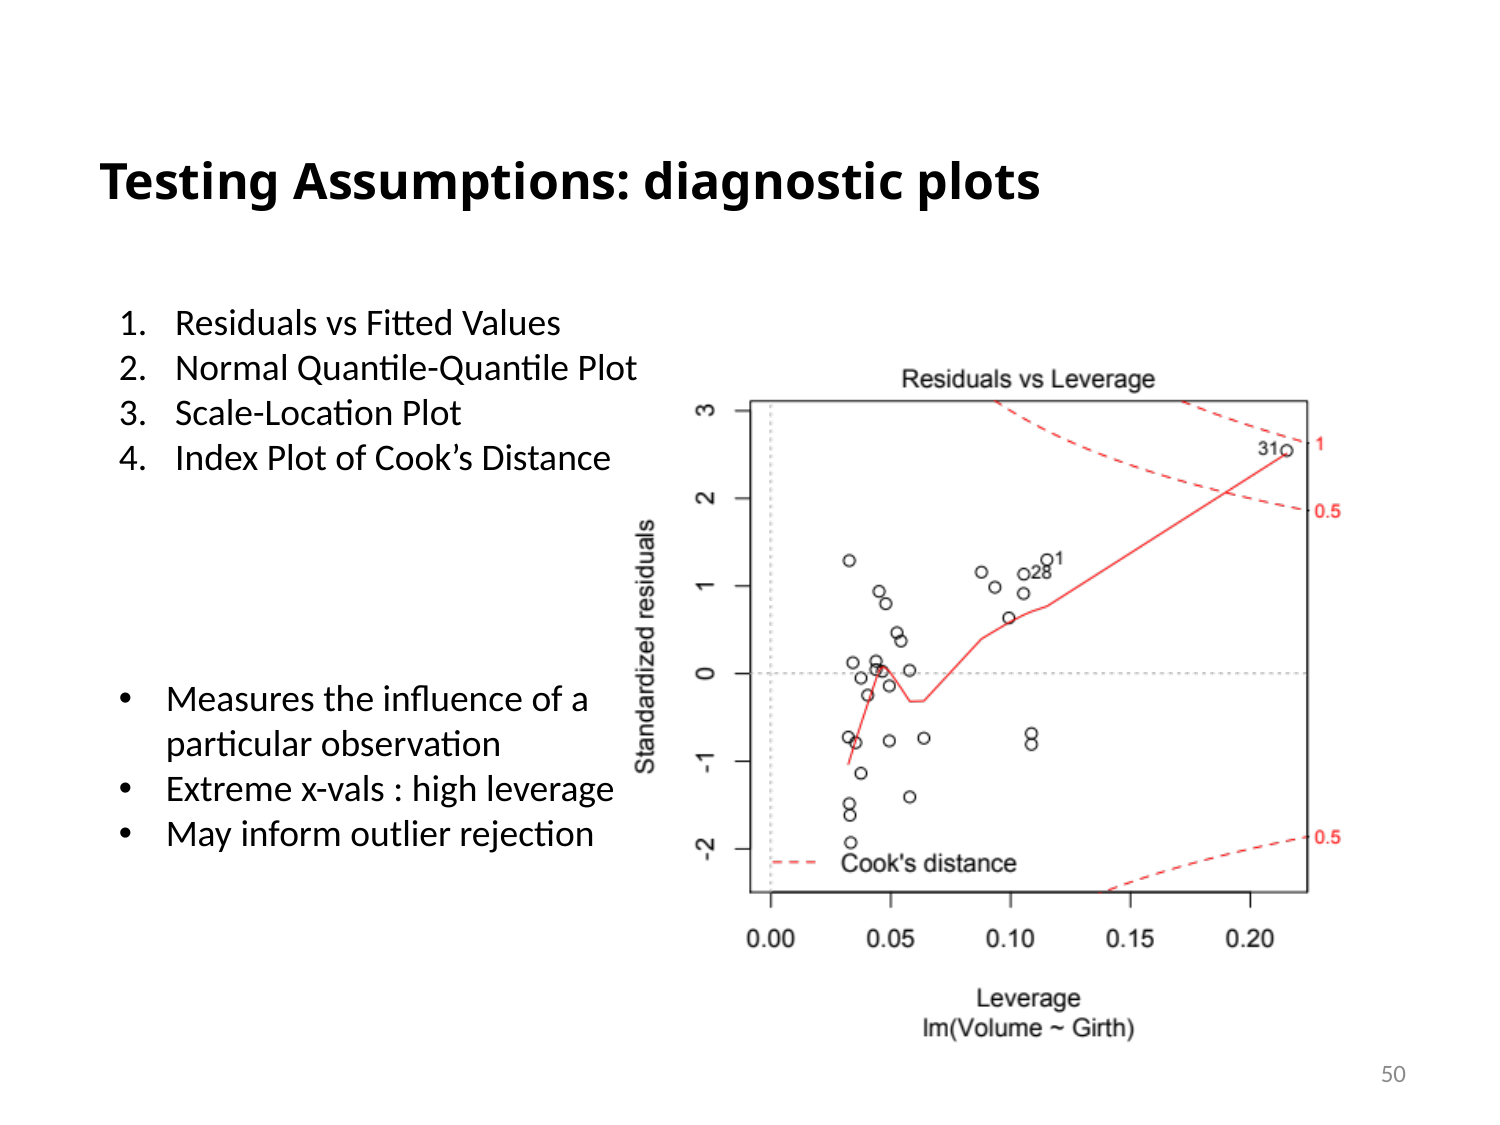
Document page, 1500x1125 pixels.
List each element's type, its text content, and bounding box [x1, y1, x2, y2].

text_box Measures the influence of a particular observation Extreme x-vals : high leverage May inform outlier rejection [104, 667, 622, 862]
text_box Residuals vs Fitted Values Normal Quantile-Quantile Plot Scale-Location Plot Index Plot of Cook’s Distance [104, 245, 1397, 485]
picture [627, 277, 1368, 1043]
slide_number 50 [1071, 1042, 1422, 1103]
text_box Testing Assumptions: diagnostic plots [84, 141, 1451, 297]
